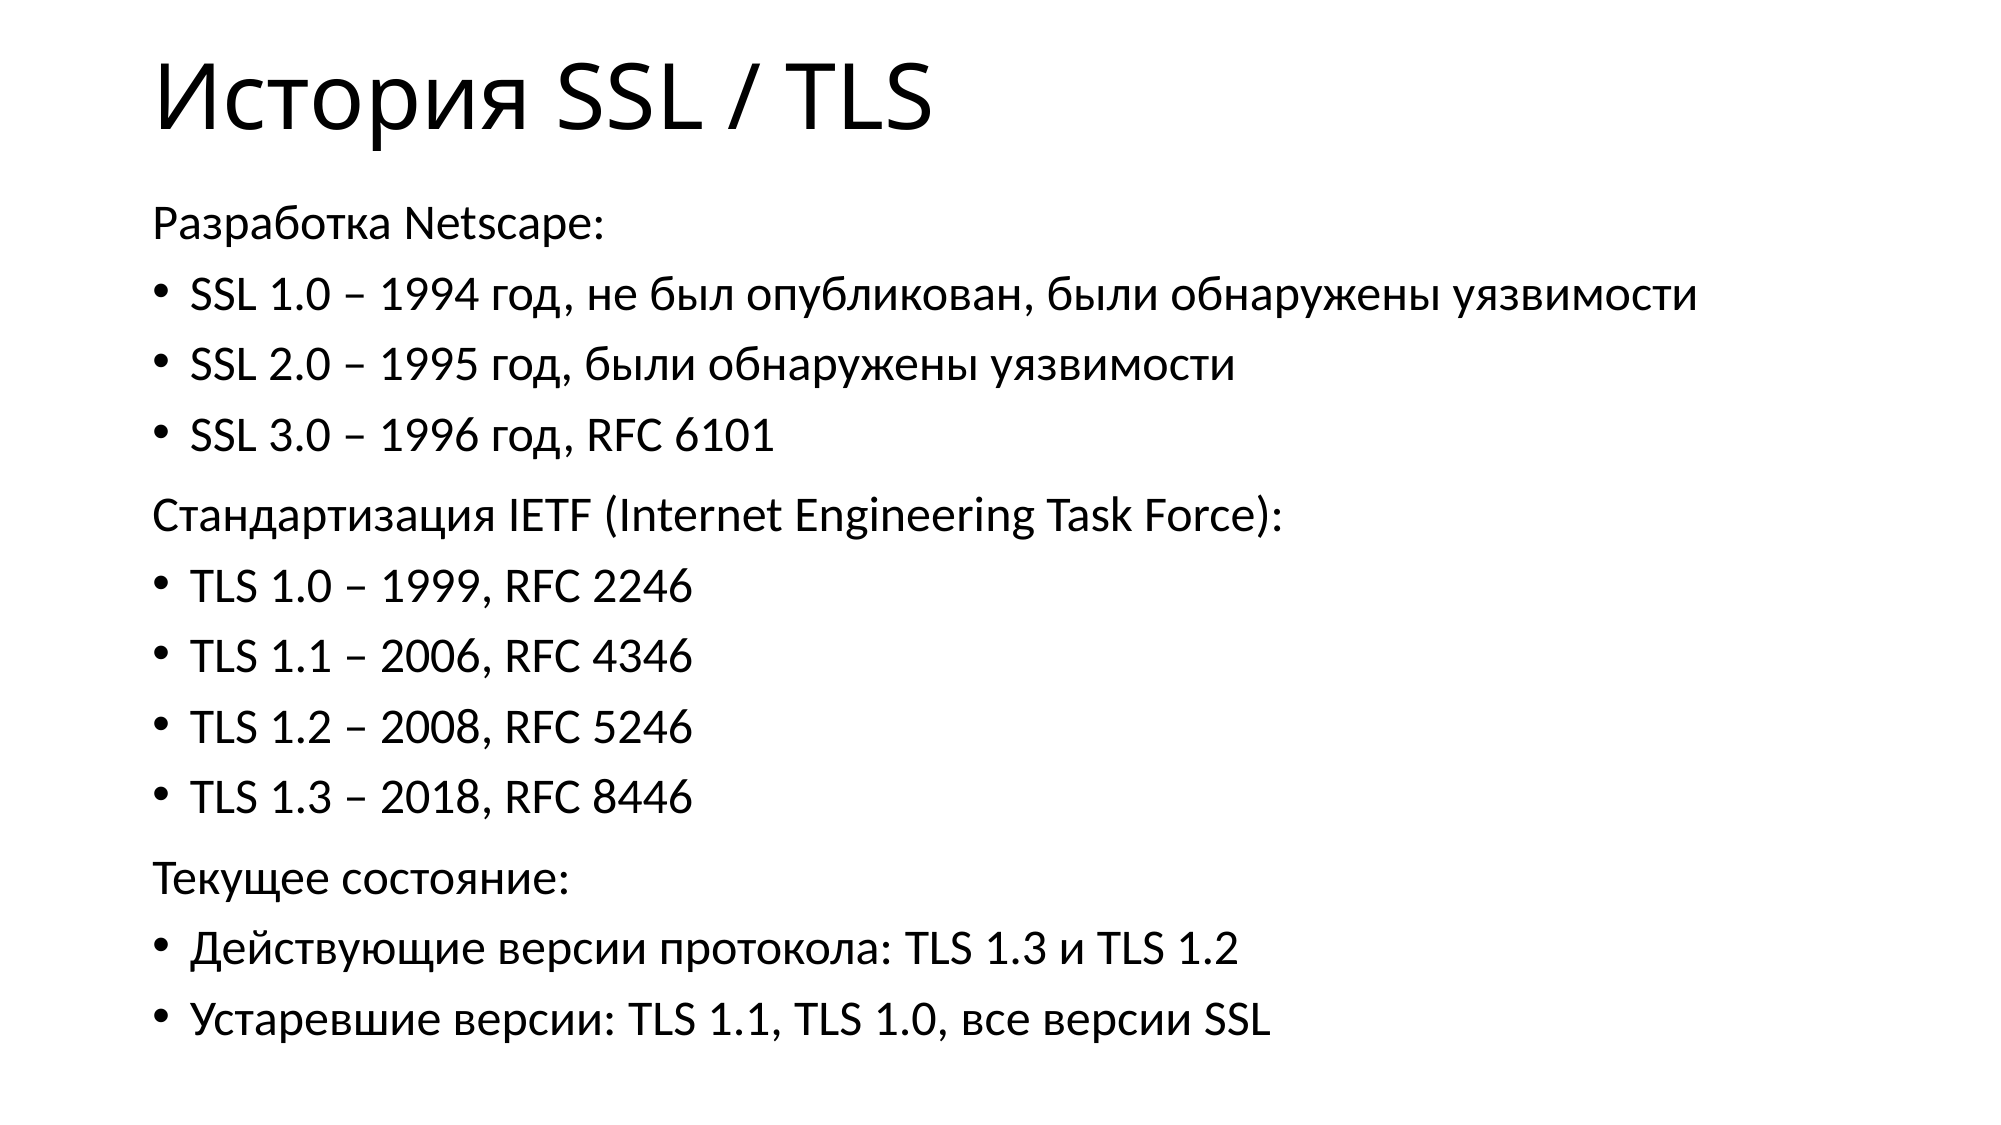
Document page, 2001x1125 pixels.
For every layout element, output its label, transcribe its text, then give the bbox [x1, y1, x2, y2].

list Разработка Netscape: SSL 1.0 – 1994 год, не был опубликован, были обнаружены уязвимости SSL 2.0 – 1995 год, были обнаружены уязвимости SSL 3.0 – 1996 год, RFC 6101 Стандартизация IETF (Internet Engineering Task Force): TLS 1.0 – 1999, RFC 2246 TLS 1.1 – 2006, RFC 4346 TLS 1.2 – 2008, RFC 5246 TLS 1.3 – 2018, RFC 8446 Текущее состояние: Действующие версии протокола: TLS 1.3 и TLS 1.2 Устаревшие версии: TLS 1.1, TLS 1.0, все версии SSL [137, 182, 1863, 1095]
title История SSL / TLS [137, 30, 1863, 169]
